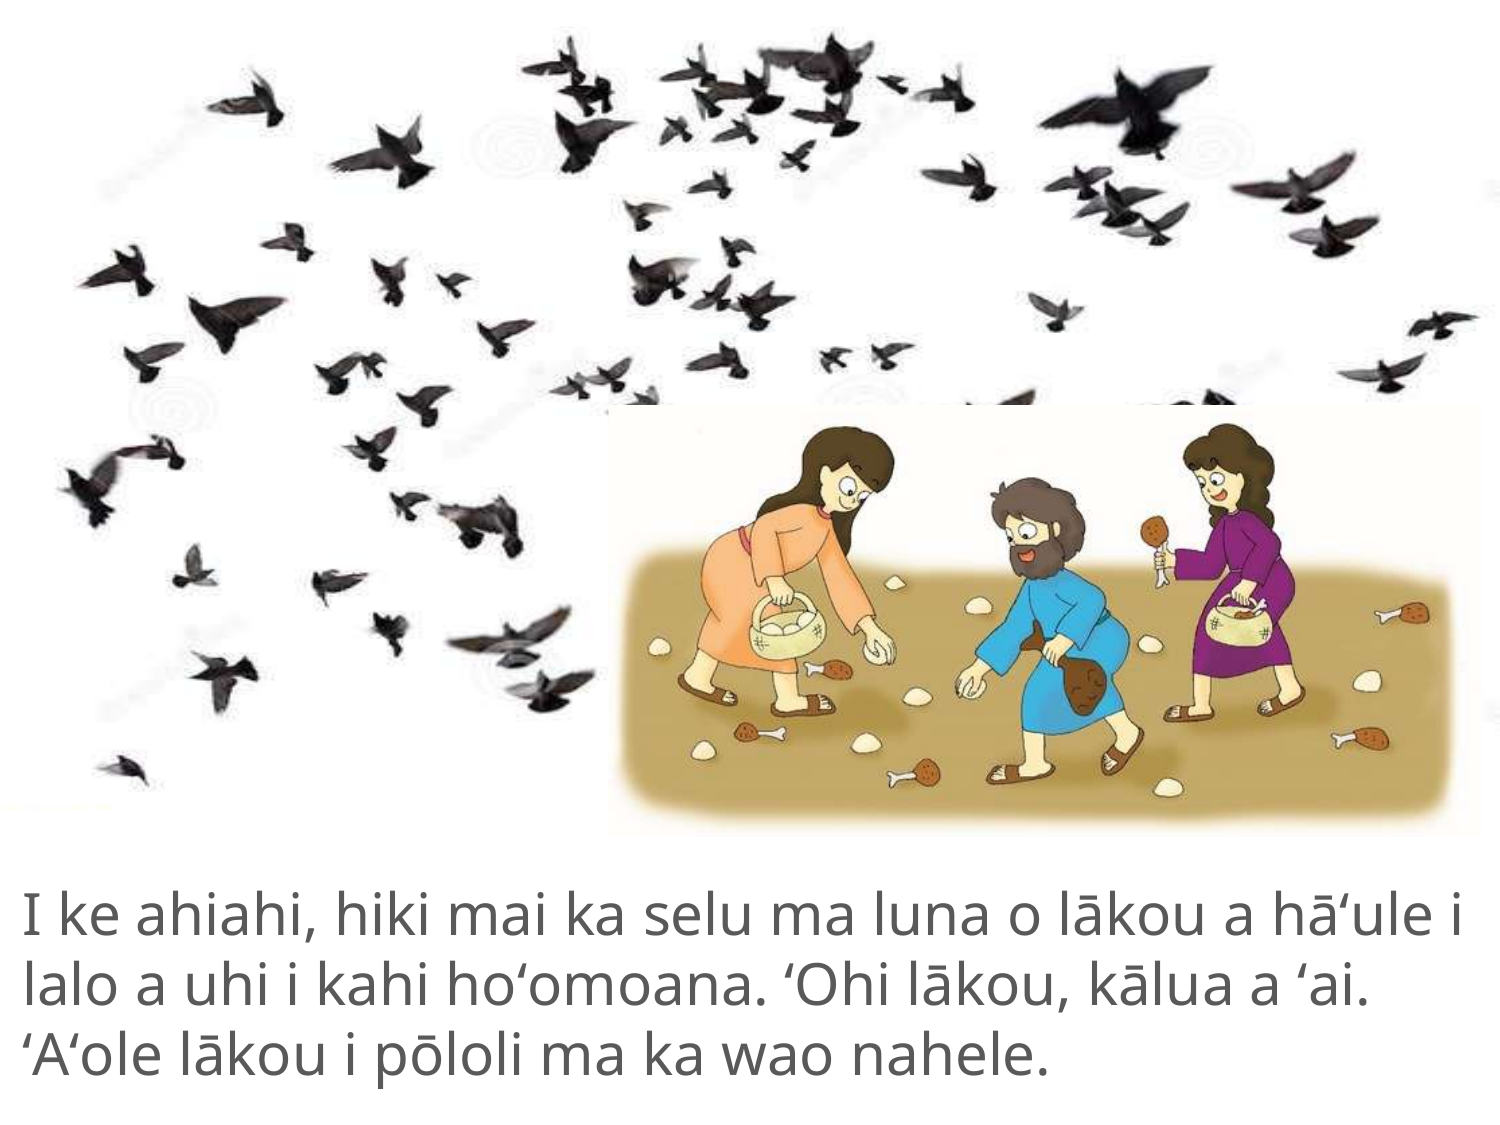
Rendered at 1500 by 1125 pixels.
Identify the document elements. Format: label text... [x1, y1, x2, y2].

picture [0, 0, 1500, 837]
text_box I ke ahiahi, hiki mai ka selu ma luna o lākou a hāʻule i lalo a uhi i kahi hoʻomoana. ʻOhi lākou, kālua a ʻai. ʻAʻole lākou i pōloli ma ka wao nahele. [7, 869, 1493, 1095]
